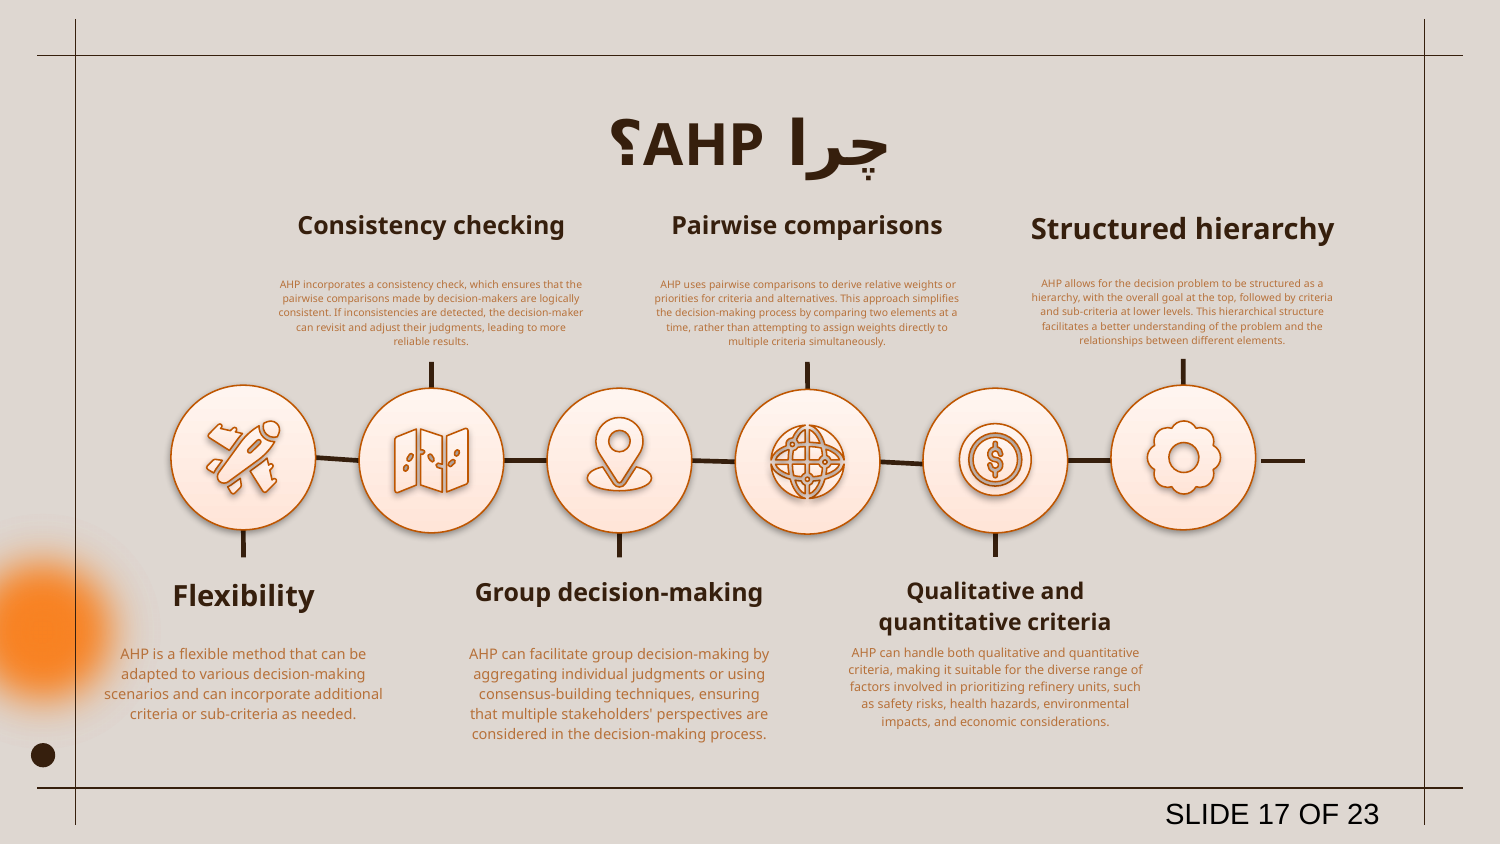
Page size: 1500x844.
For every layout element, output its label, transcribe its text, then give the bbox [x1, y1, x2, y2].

text_box Qualitative and quantitative criteria [827, 557, 1164, 627]
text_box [922, 387, 1068, 534]
text_box Consistency checking [263, 190, 600, 260]
text_box Flexibility [75, 557, 412, 627]
text_box AHP can facilitate group decision-making by aggregating individual judgments or using consensus-building techniques, ensuring that multiple stakeholders' perspectives are considered in the decision-making process. [451, 627, 788, 729]
text_box Structured hierarchy [1014, 189, 1352, 260]
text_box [546, 387, 692, 534]
text_box AHP allows for the decision problem to be structured as a hierarchy, with the overall goal at the top, followed by criteria and sub-criteria at lower levels. This hierarchical structure facilitates a better understanding of the problem and the relationships between different elements. [1014, 260, 1352, 362]
text_box AHP is a flexible method that can be adapted to various decision-making scenarios and can incorporate additional criteria or sub-criteria as needed. [75, 627, 412, 729]
text_box Pairwise comparisons [639, 190, 976, 260]
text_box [320, 457, 353, 461]
text_box AHP can handle both qualitative and quantitative criteria, making it suitable for the diverse range of factors involved in prioritizing refinery units, such as safety risks, health hazards, environmental impacts, and economic considerations. [827, 627, 1164, 729]
title چرا AHP؟ [116, 88, 1384, 183]
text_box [170, 384, 316, 531]
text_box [734, 389, 881, 535]
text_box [358, 387, 505, 534]
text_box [885, 461, 917, 466]
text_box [1110, 384, 1256, 531]
text_box AHP uses pairwise comparisons to derive relative weights or priorities for criteria and alternatives. This approach simplifies the decision-making process by comparing two elements at a time, rather than attempting to assign weights directly to multiple criteria simultaneously. [639, 260, 976, 362]
text_box Group decision-making [451, 557, 788, 627]
text_box AHP incorporates a consistency check, which ensures that the pairwise comparisons made by decision-makers are logically consistent. If inconsistencies are detected, the decision-maker can revisit and adjust their judgments, leading to more reliable results. [263, 260, 600, 362]
